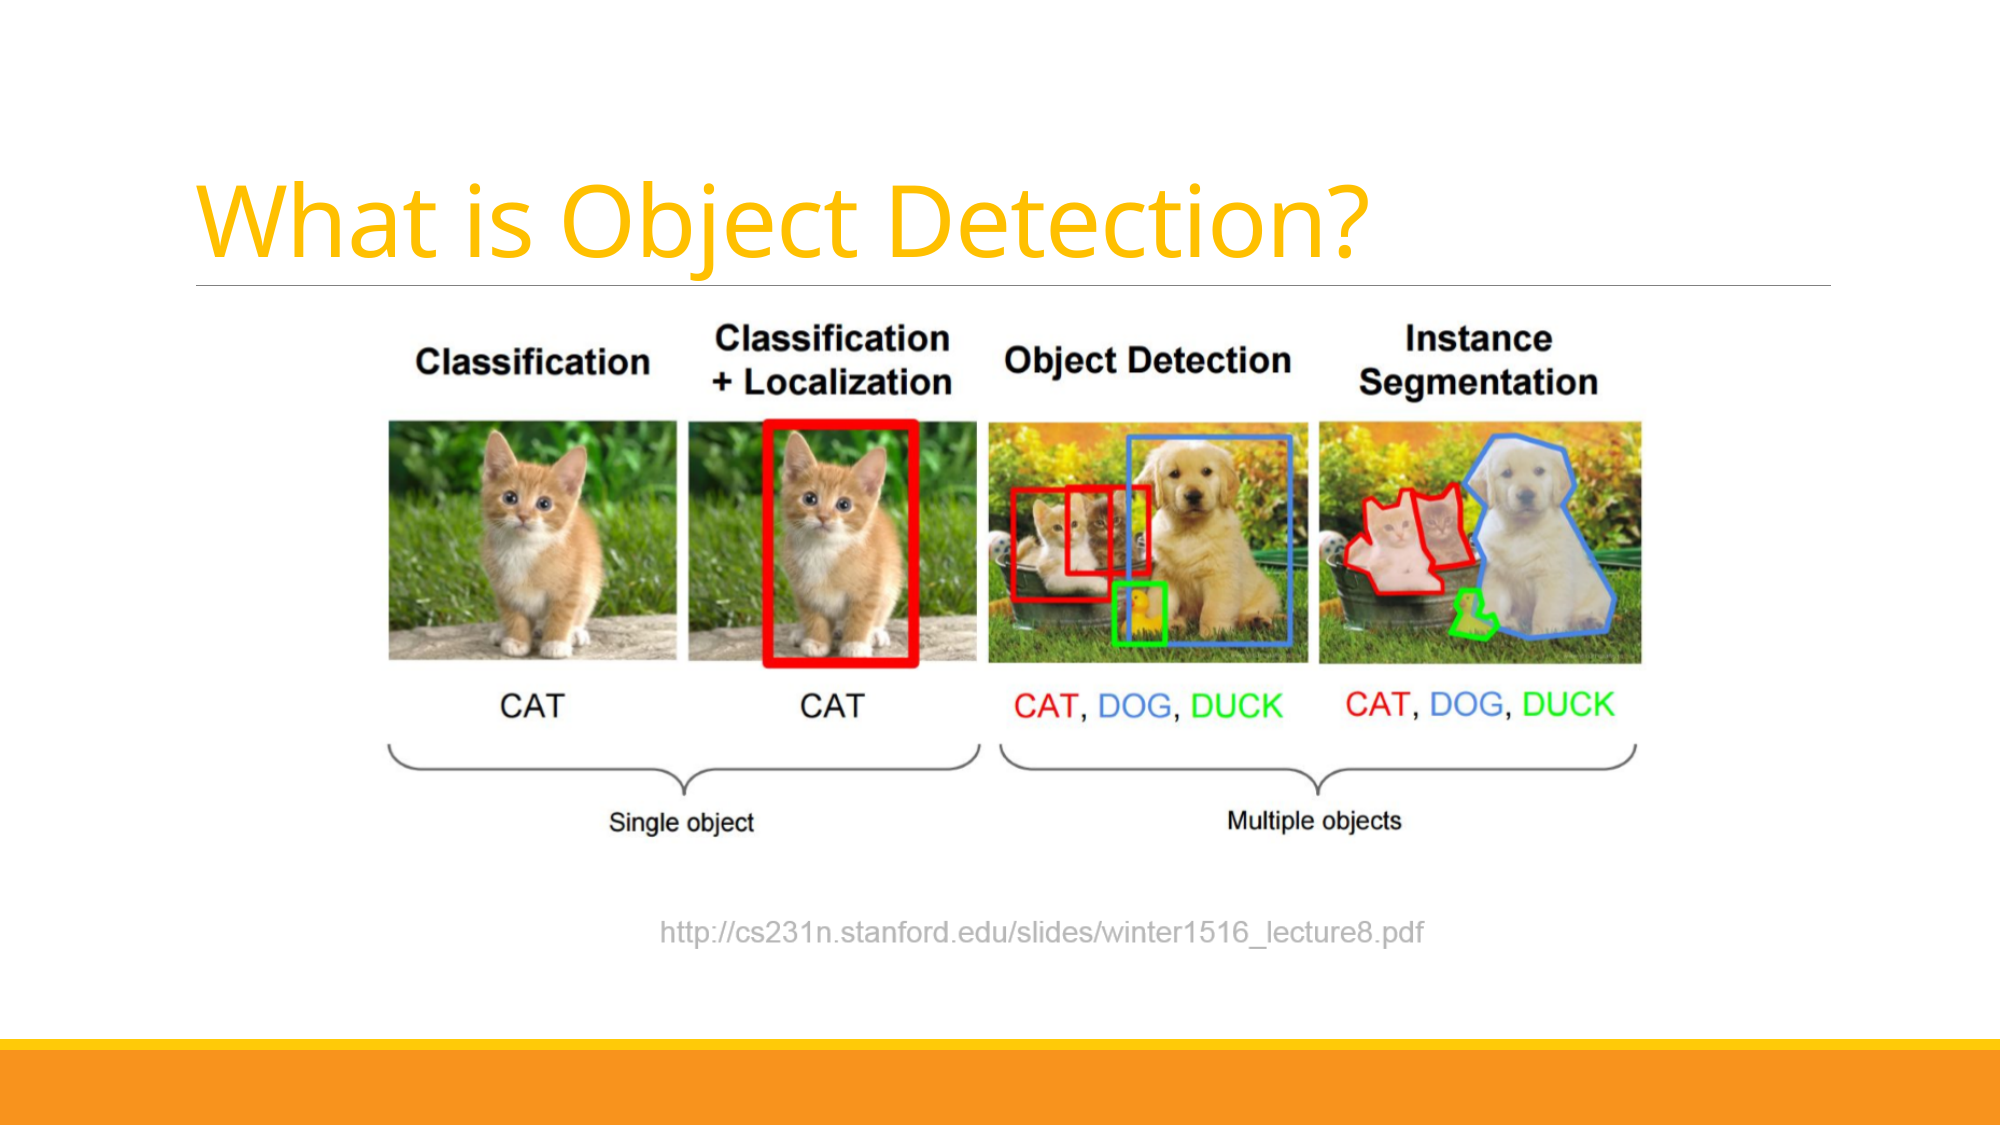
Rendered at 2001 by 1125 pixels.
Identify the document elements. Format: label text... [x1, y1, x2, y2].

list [358, 302, 1652, 964]
title What is Object Detection? [180, 47, 1830, 285]
